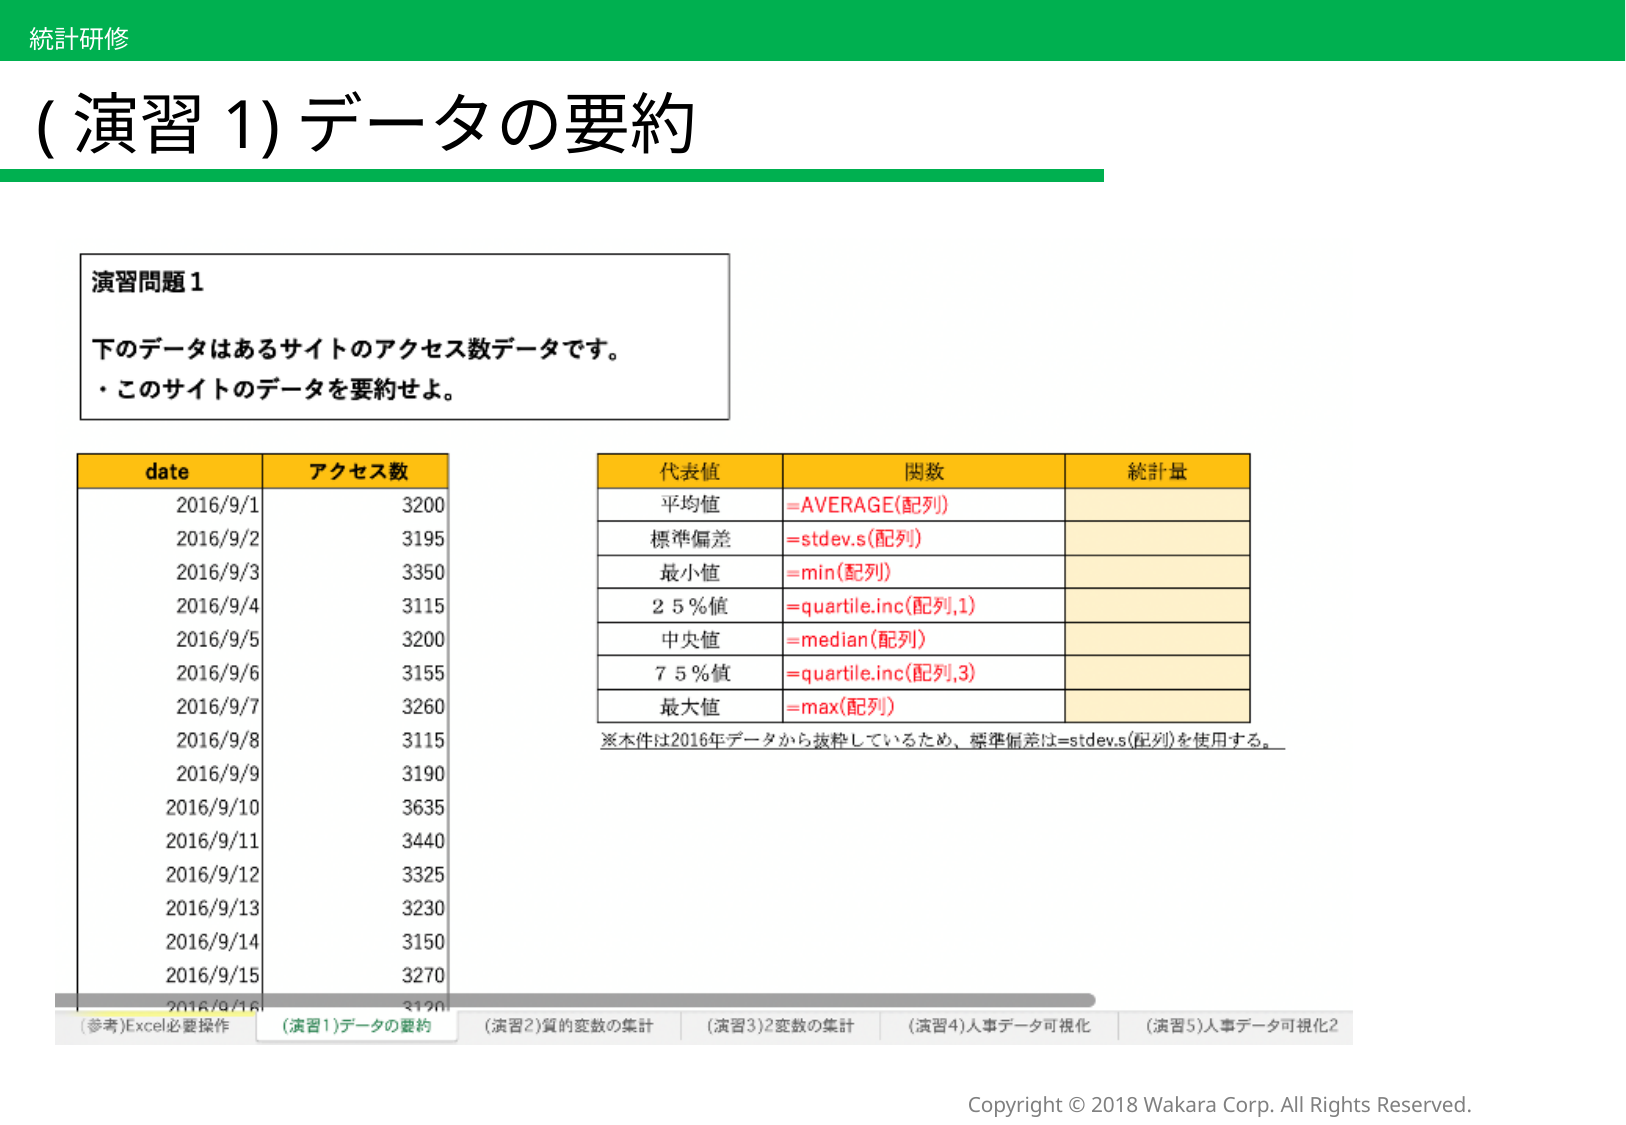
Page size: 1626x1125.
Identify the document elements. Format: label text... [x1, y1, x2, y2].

picture [55, 238, 1353, 1046]
title (演習1)データの要約 [21, 59, 1577, 171]
